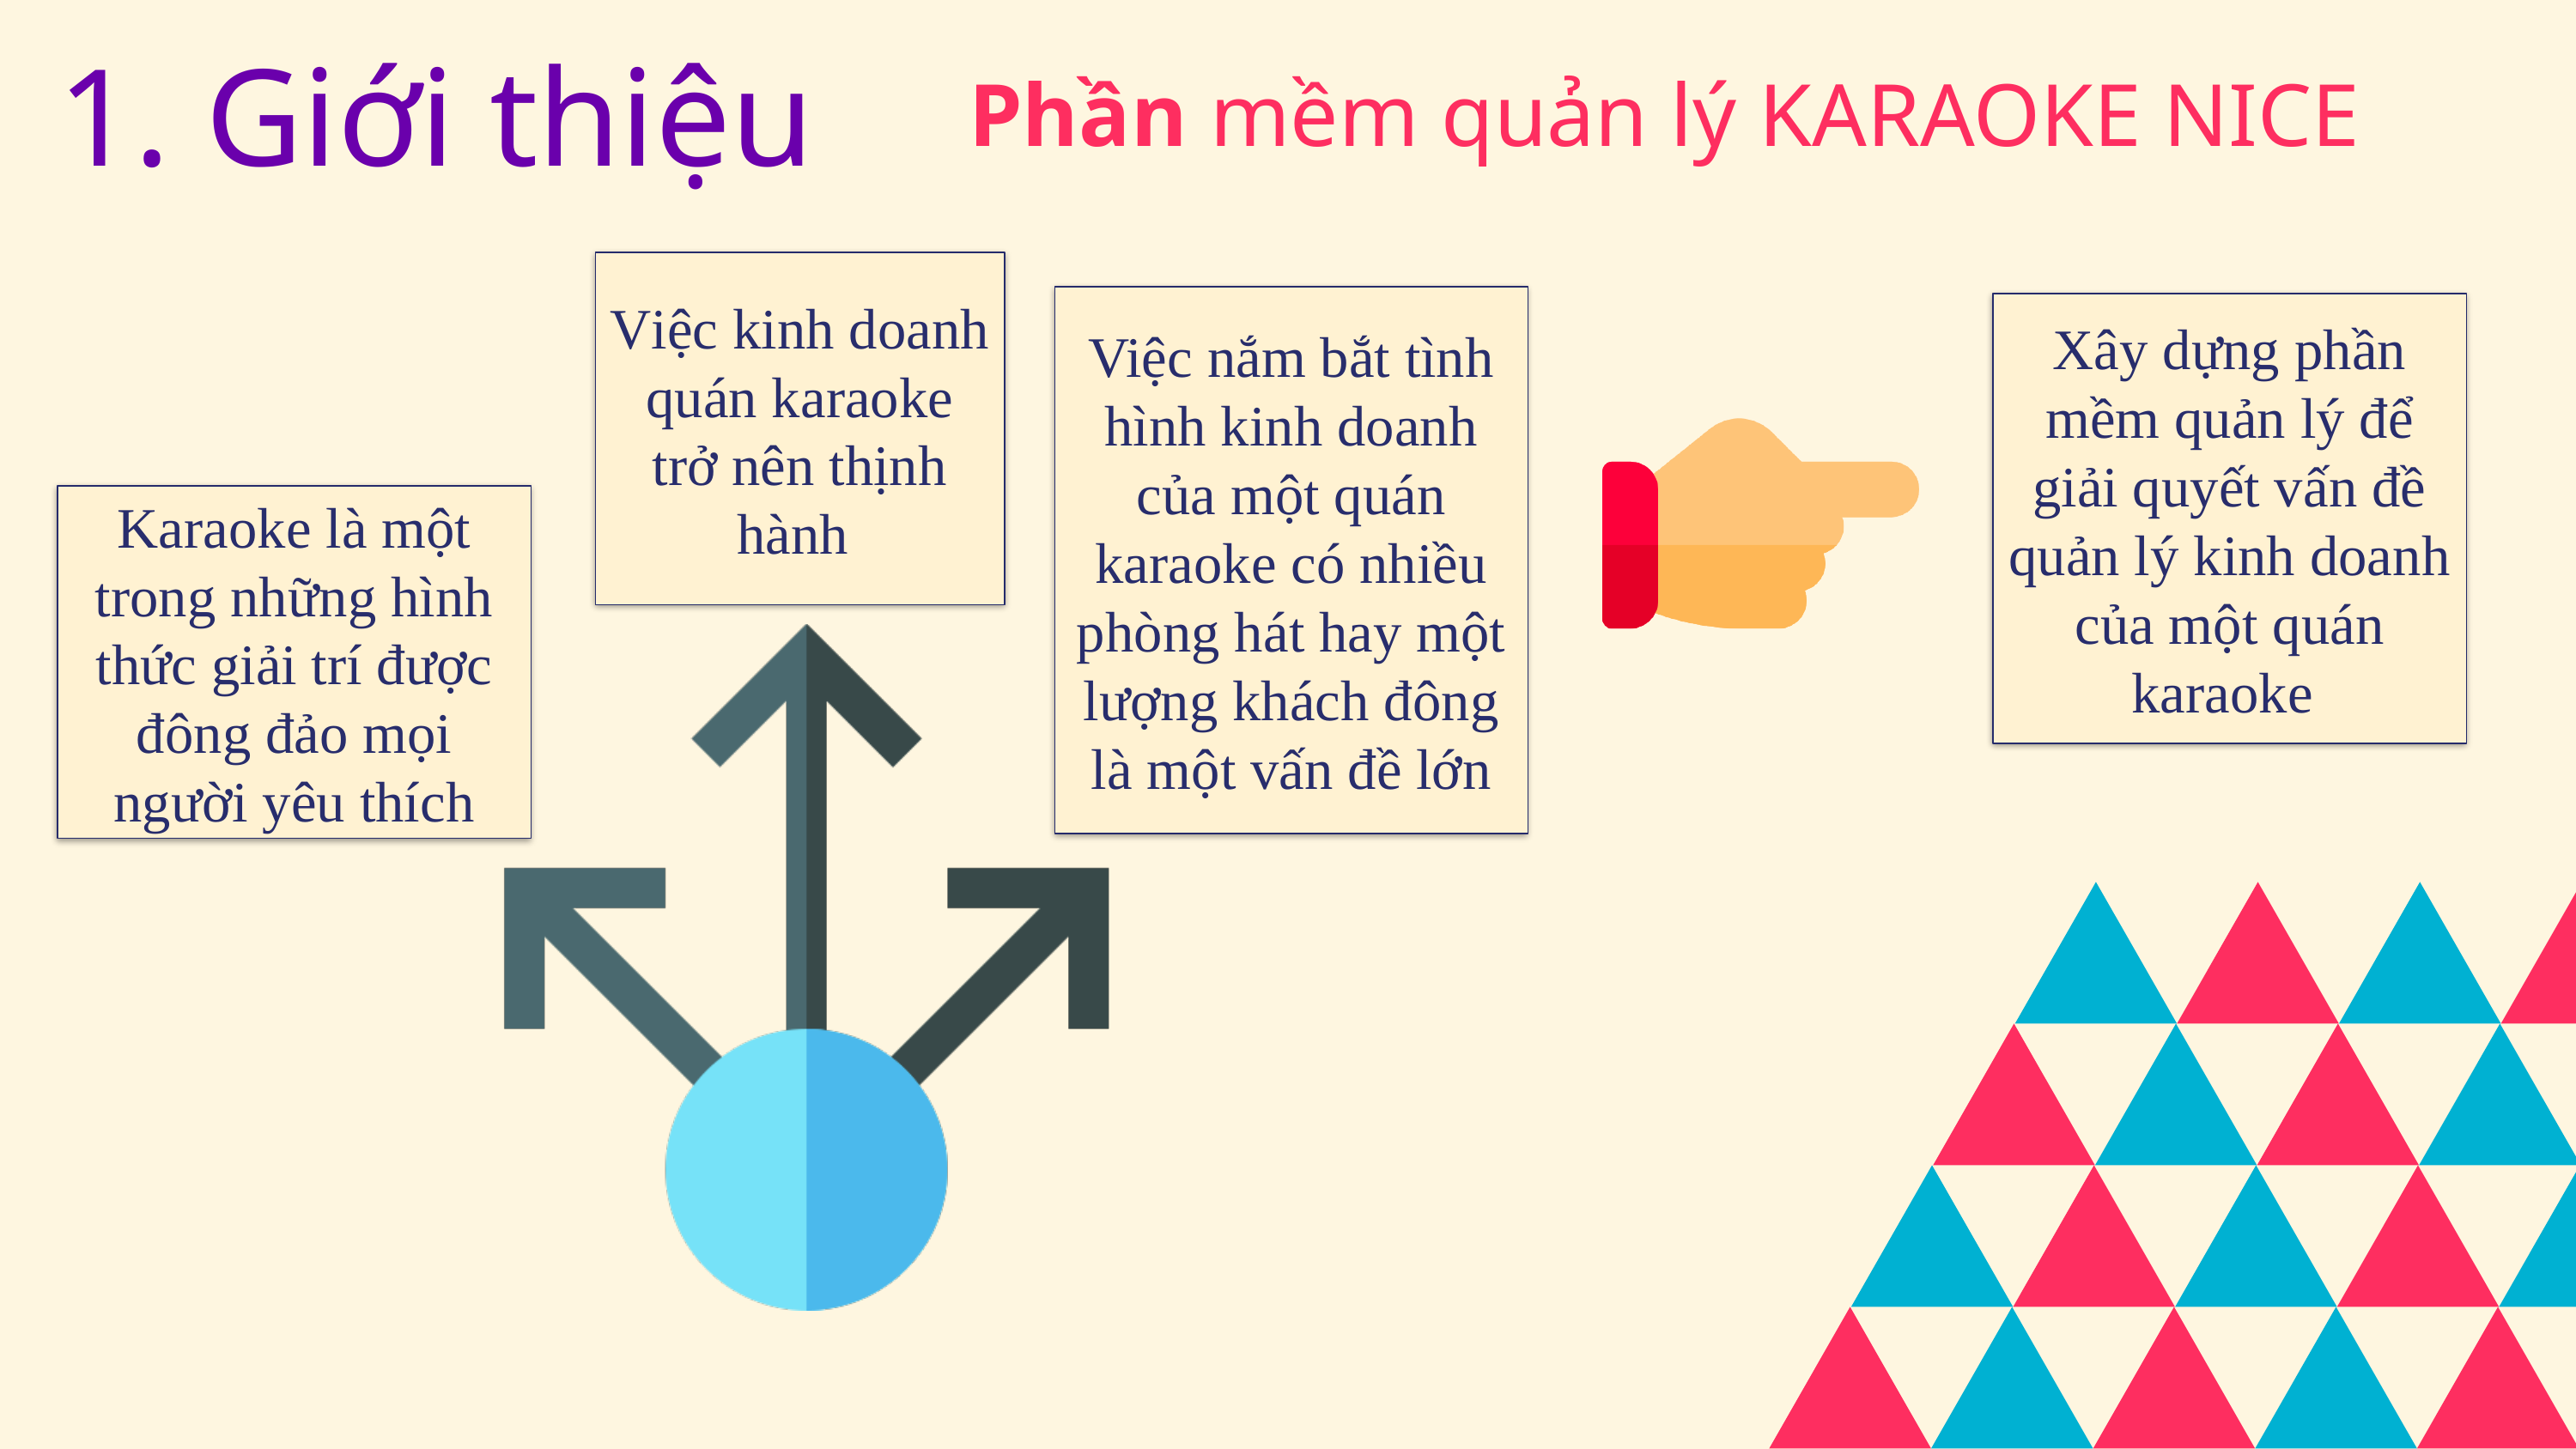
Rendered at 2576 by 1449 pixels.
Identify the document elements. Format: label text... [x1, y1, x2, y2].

text_box Phần mềm quản lý KARAOKE NICE [969, 29, 2474, 164]
text_box Việc kinh doanh quán karaoke trở nên thịnh hành [595, 252, 1005, 605]
text_box Việc nắm bắt tình hình kinh doanh của một quán karaoke có nhiều phòng hát hay một lượng khách đông là một vấn đề lớn [1054, 286, 1528, 834]
text_box 1. Giới thiệu [58, 0, 1142, 194]
picture [1602, 365, 1919, 682]
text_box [1769, 882, 2576, 1449]
picture [463, 623, 1151, 1312]
text_box Karaoke là một trong những hình thức giải trí được đông đảo mọi người yêu thích [57, 485, 532, 839]
text_box Xây dựng phần mềm quản lý để giải quyết vấn đề quản lý kinh doanh của một quán karaoke [1992, 293, 2467, 744]
